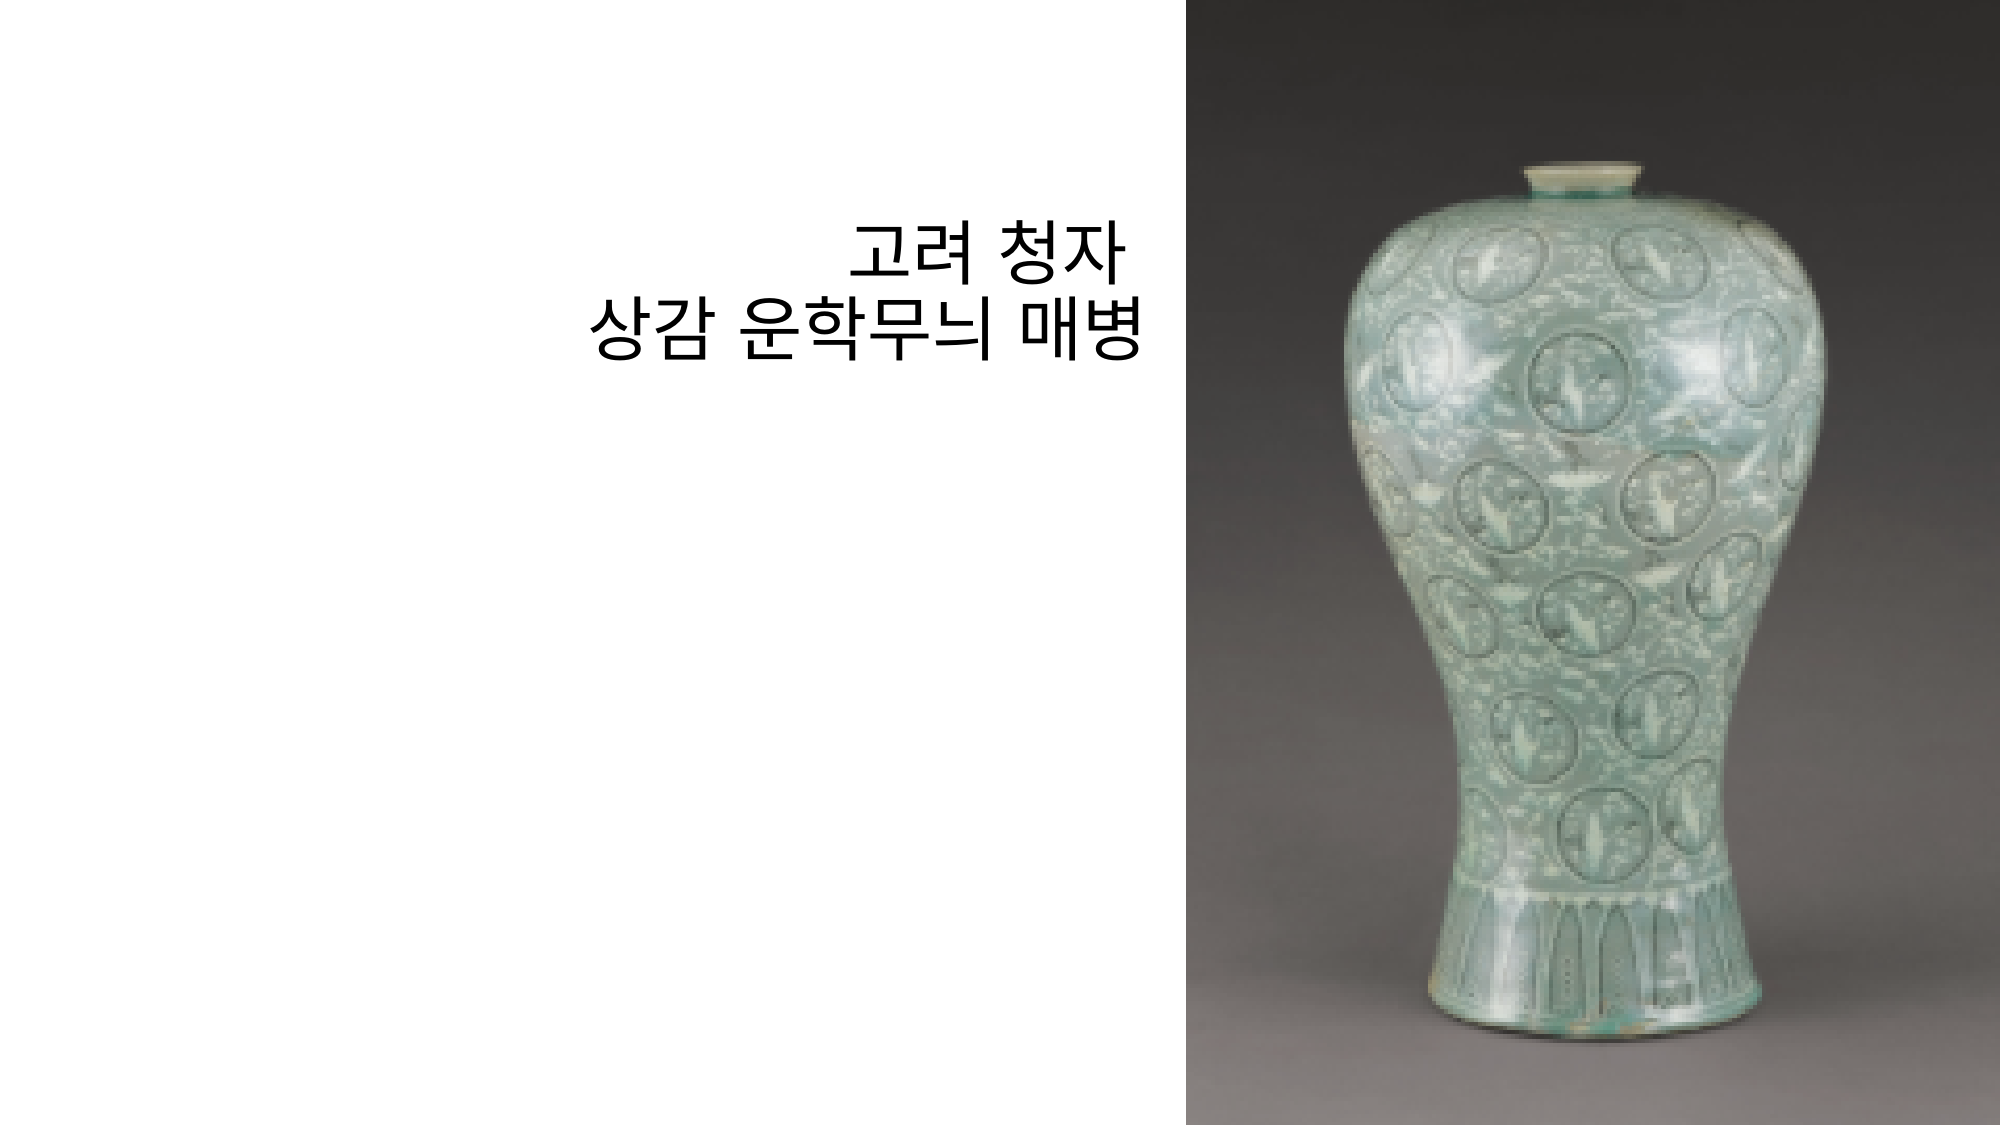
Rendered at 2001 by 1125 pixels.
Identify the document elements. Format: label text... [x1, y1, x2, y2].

title 고려 청자 상감 운학무늬 매병 [294, 210, 1163, 380]
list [1186, 0, 2000, 1125]
